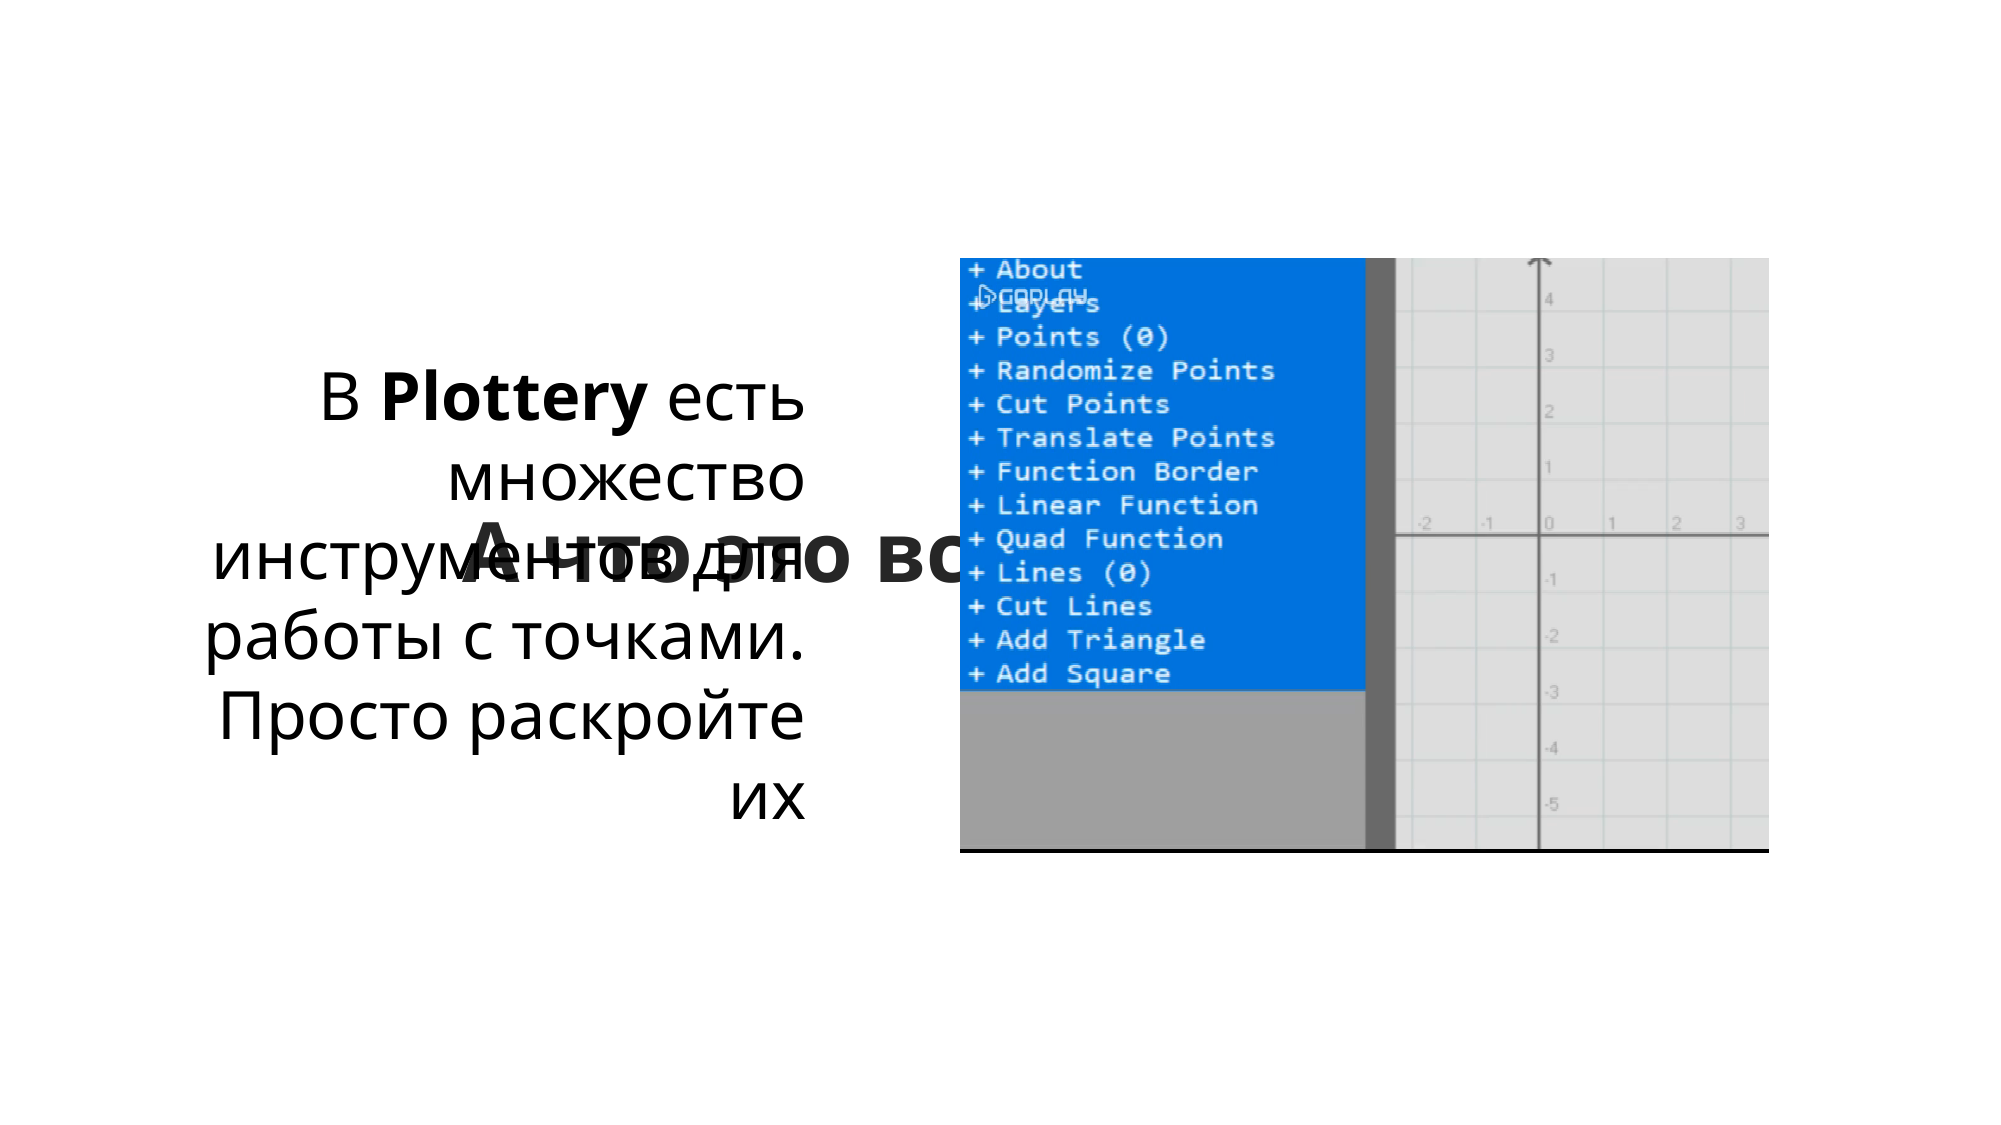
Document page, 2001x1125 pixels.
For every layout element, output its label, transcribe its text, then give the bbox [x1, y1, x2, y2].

text_box В Plottery есть множество инструментов для работы с точками. Просто раскройте их [109, 345, 822, 841]
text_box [959, 257, 1770, 854]
title А что это все остальное? [822, 446, 959, 665]
